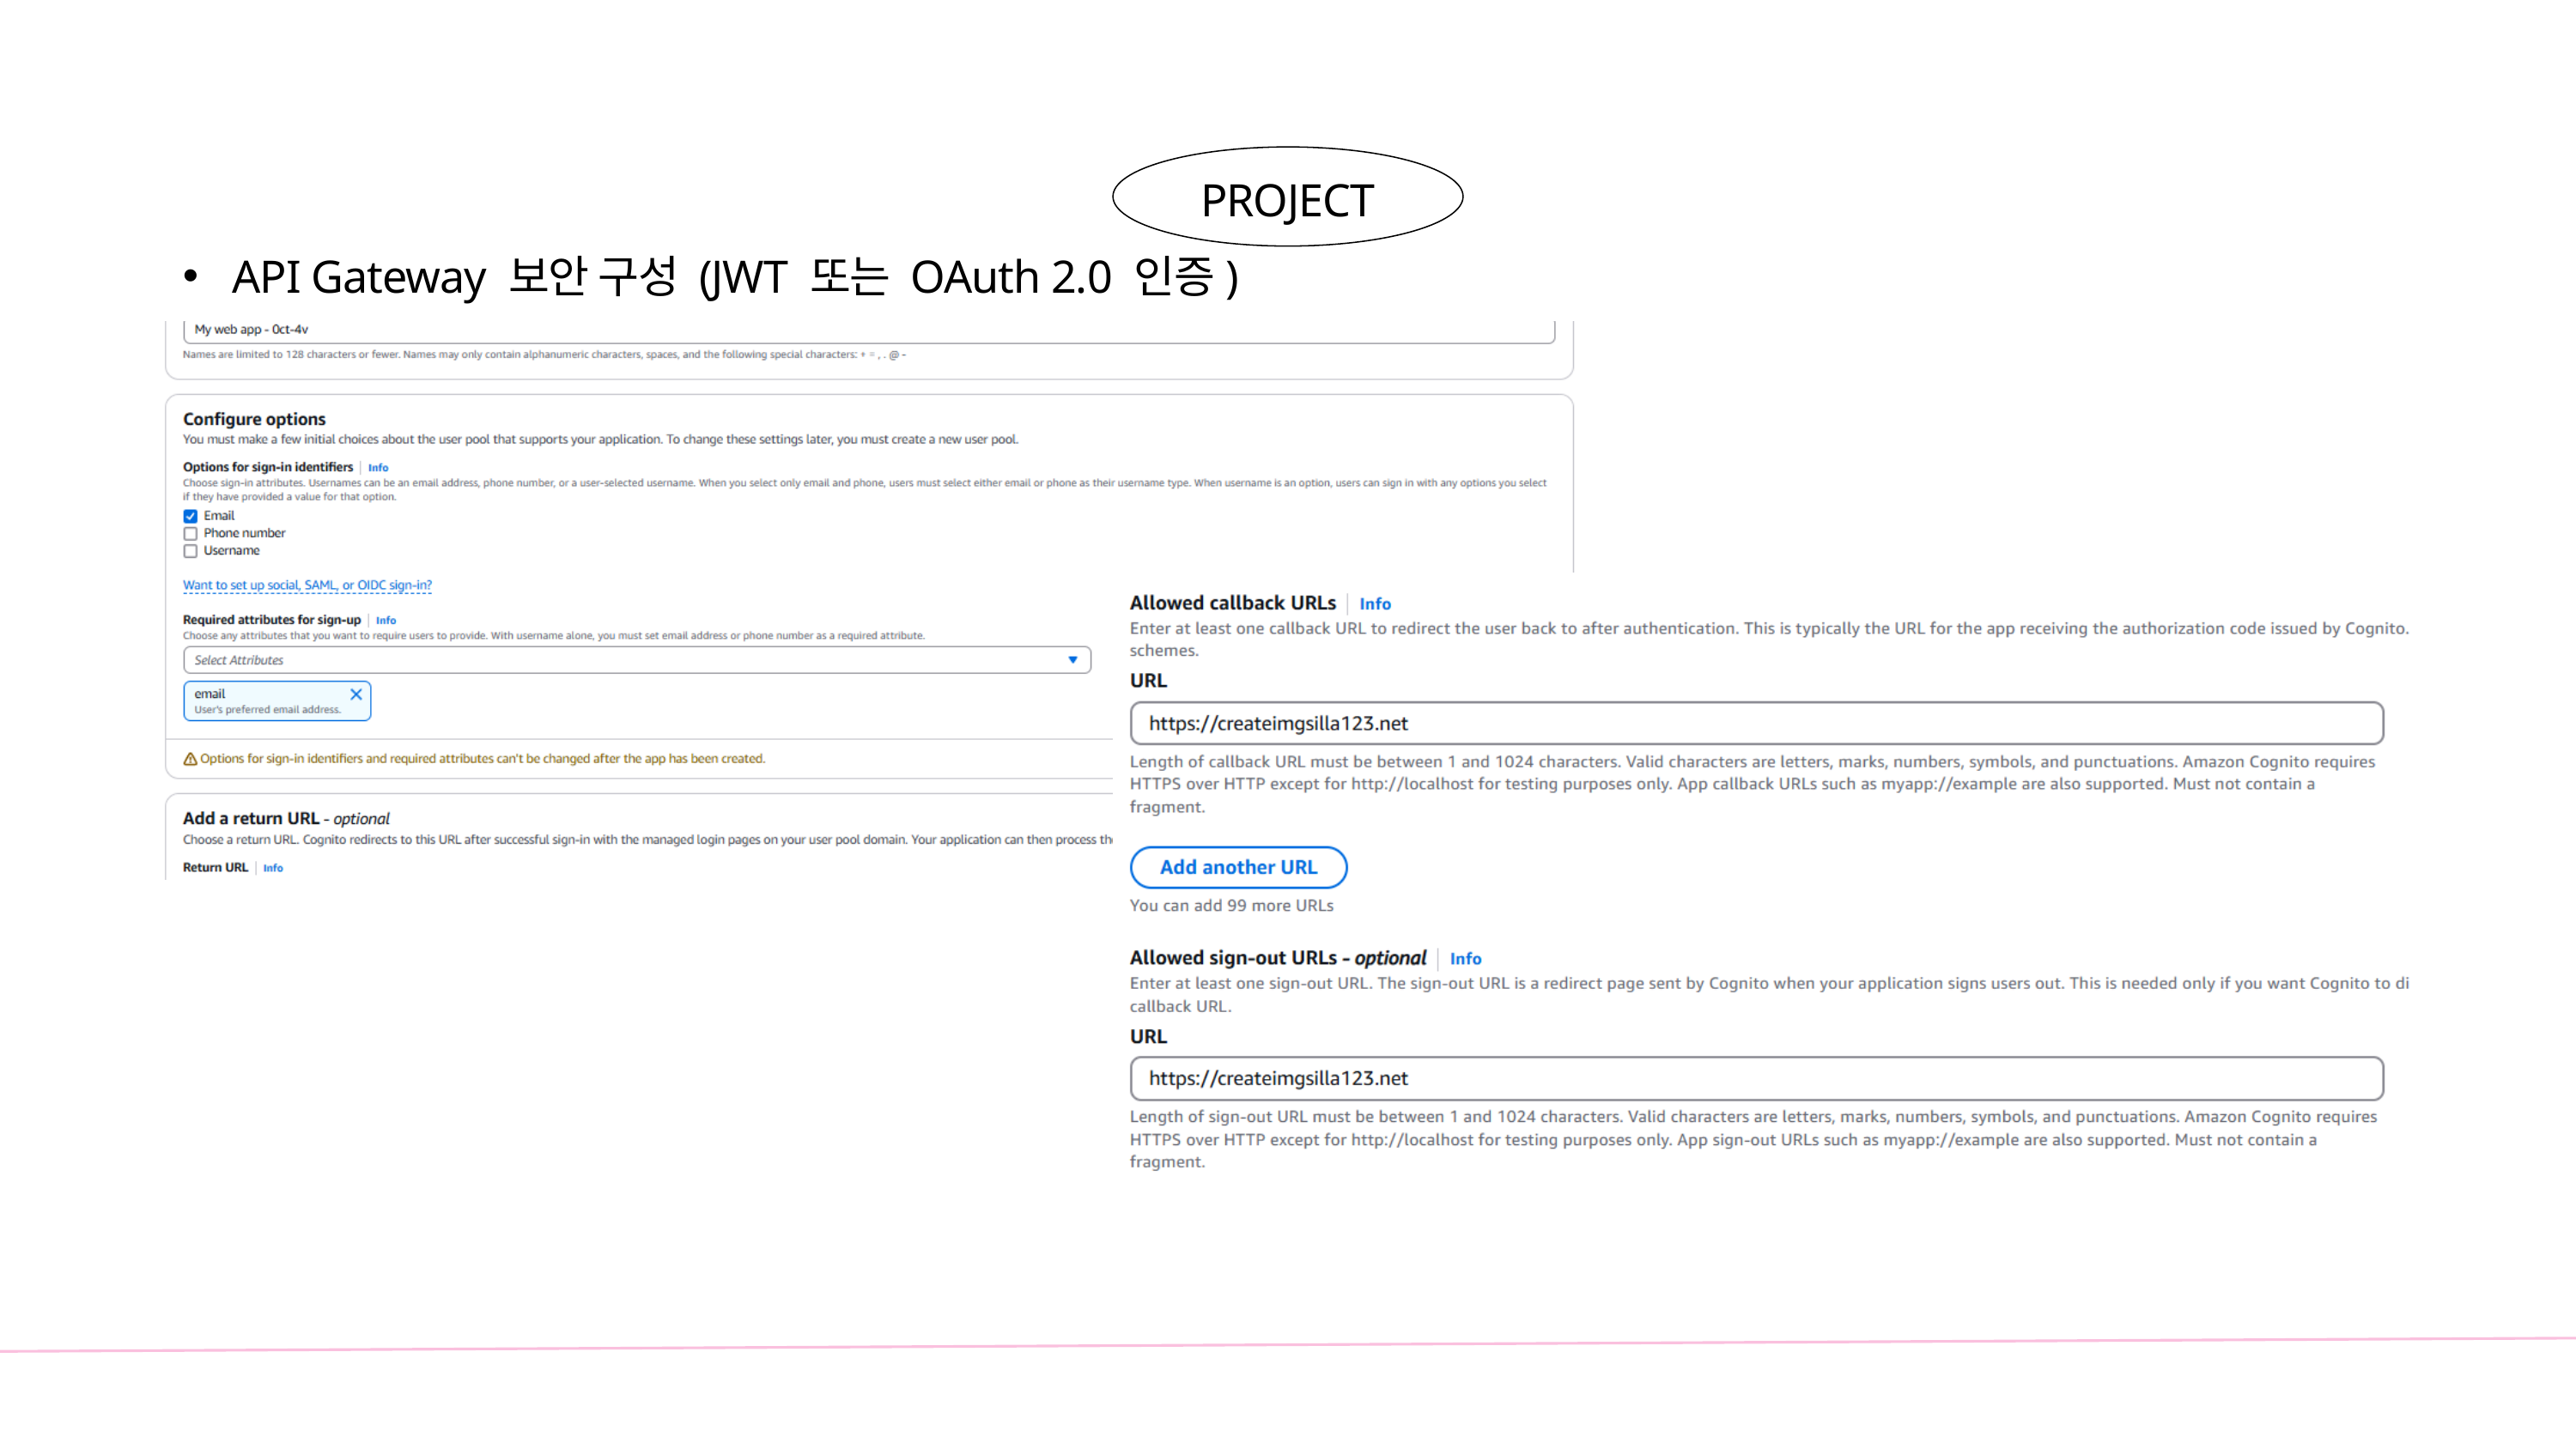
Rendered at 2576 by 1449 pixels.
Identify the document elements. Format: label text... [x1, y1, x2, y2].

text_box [1112, 146, 1464, 246]
text_box [144, 321, 1596, 880]
text_box [1113, 573, 2410, 1187]
text_box API Gateway 보안 구성 (JWT 또는 OAuth 2.0 인증) [144, 239, 1341, 302]
